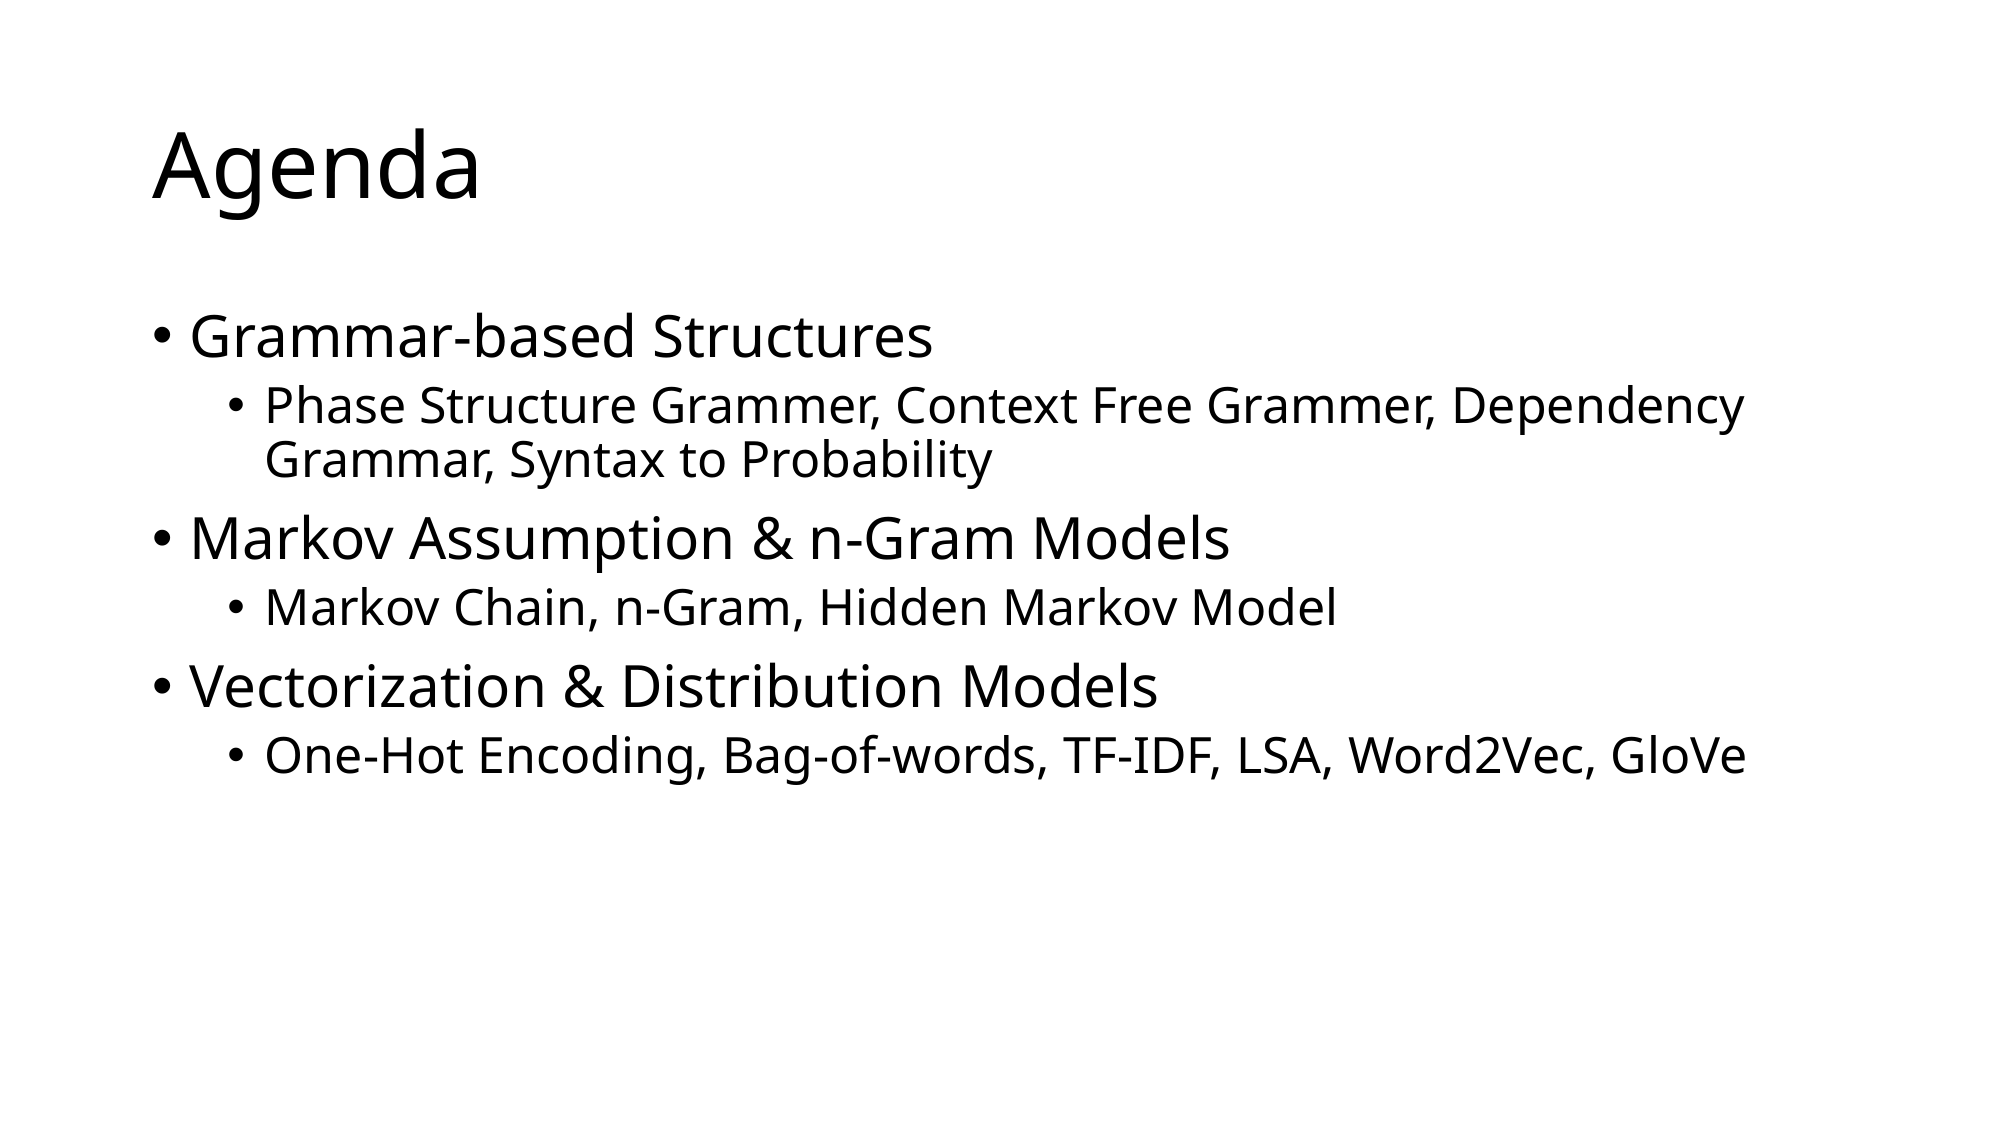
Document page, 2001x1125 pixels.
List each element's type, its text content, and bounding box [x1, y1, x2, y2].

title Agenda [137, 59, 1863, 278]
list Grammar-based Structures Phase Structure Grammer, Context Free Grammer, Dependency Grammar, Syntax to Probability Markov Assumption & n-Gram Models Markov Chain, n-Gram, Hidden Markov Model Vectorization & Distribution Models One-Hot Encoding, Bag-of-words, TF-IDF, LSA, Word2Vec, GloVe [137, 299, 1863, 1014]
